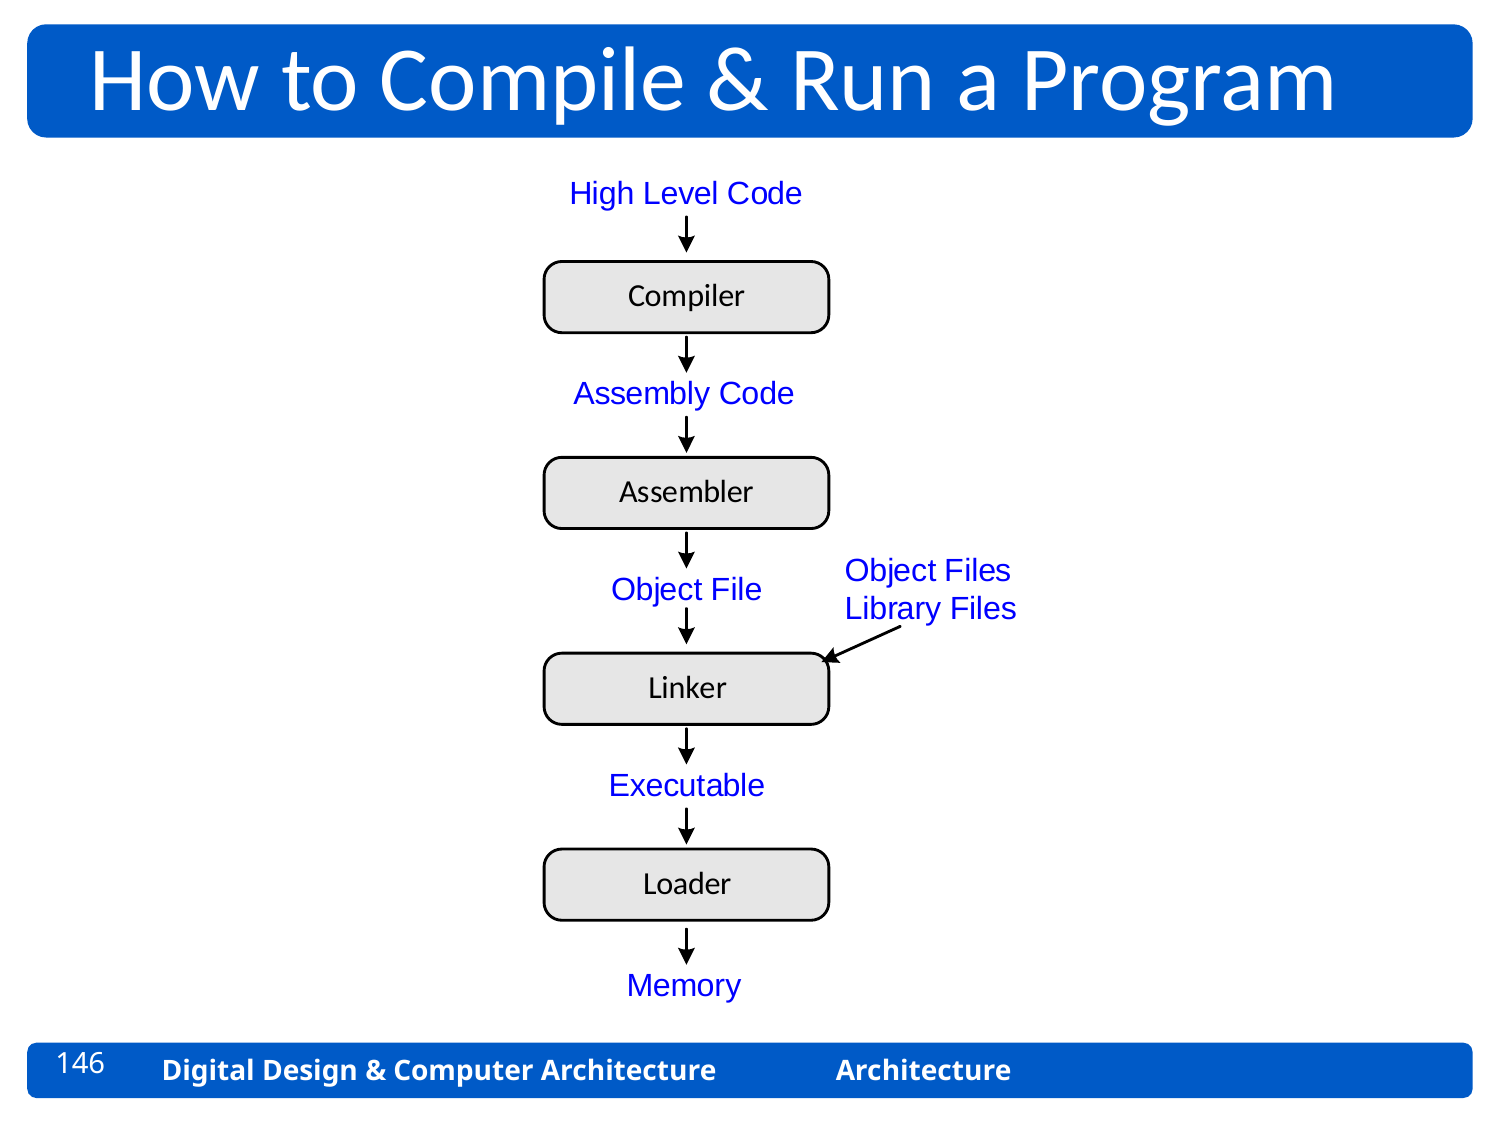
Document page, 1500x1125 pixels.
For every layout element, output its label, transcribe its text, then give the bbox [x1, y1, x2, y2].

slide_number 146 [40, 1037, 164, 1096]
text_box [537, 162, 1037, 1023]
text_box How to Compile & Run a Program [74, 11, 1438, 136]
